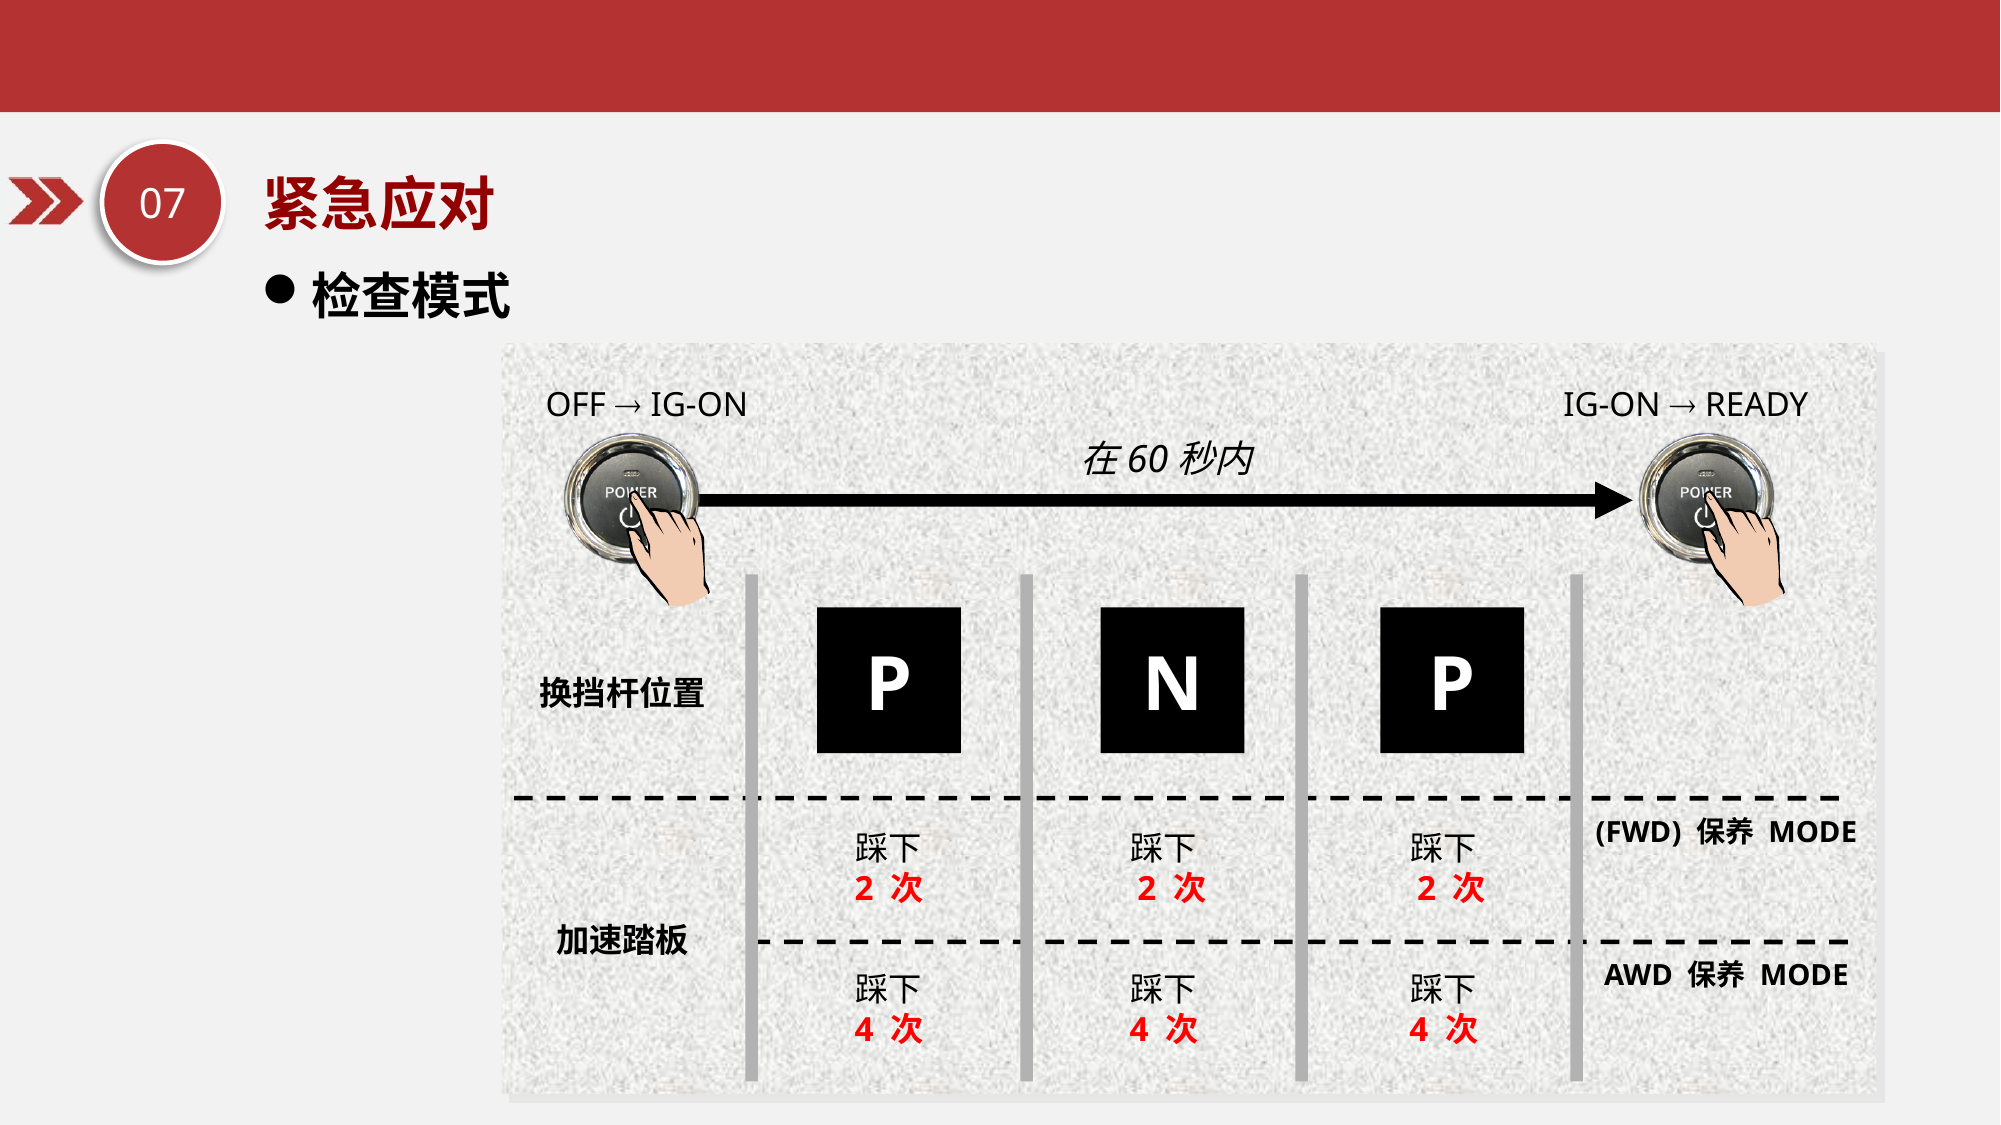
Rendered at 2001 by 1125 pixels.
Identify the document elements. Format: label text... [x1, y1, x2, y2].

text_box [1637, 431, 1802, 593]
text_box 换挡杆位置 [514, 664, 739, 720]
text_box 在60秒内 [1065, 427, 1268, 488]
text_box 加速踏板 [514, 912, 739, 967]
text_box [0, 0, 2000, 113]
text_box 紧急应对 [247, 159, 511, 245]
list 检查模式 [246, 263, 1639, 334]
text_box IG-ON  READY [1501, 376, 1871, 431]
text_box [501, 343, 1877, 1094]
text_box AWD 保养 MODE [1577, 949, 1877, 999]
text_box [562, 431, 727, 593]
text_box OFF  IG-ON [492, 376, 802, 431]
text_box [751, 574, 1577, 1082]
picture [0, 169, 88, 240]
text_box [727, 494, 1633, 507]
text_box 07 [100, 140, 225, 265]
text_box (FWD) 保养 MODE [1577, 806, 1877, 857]
